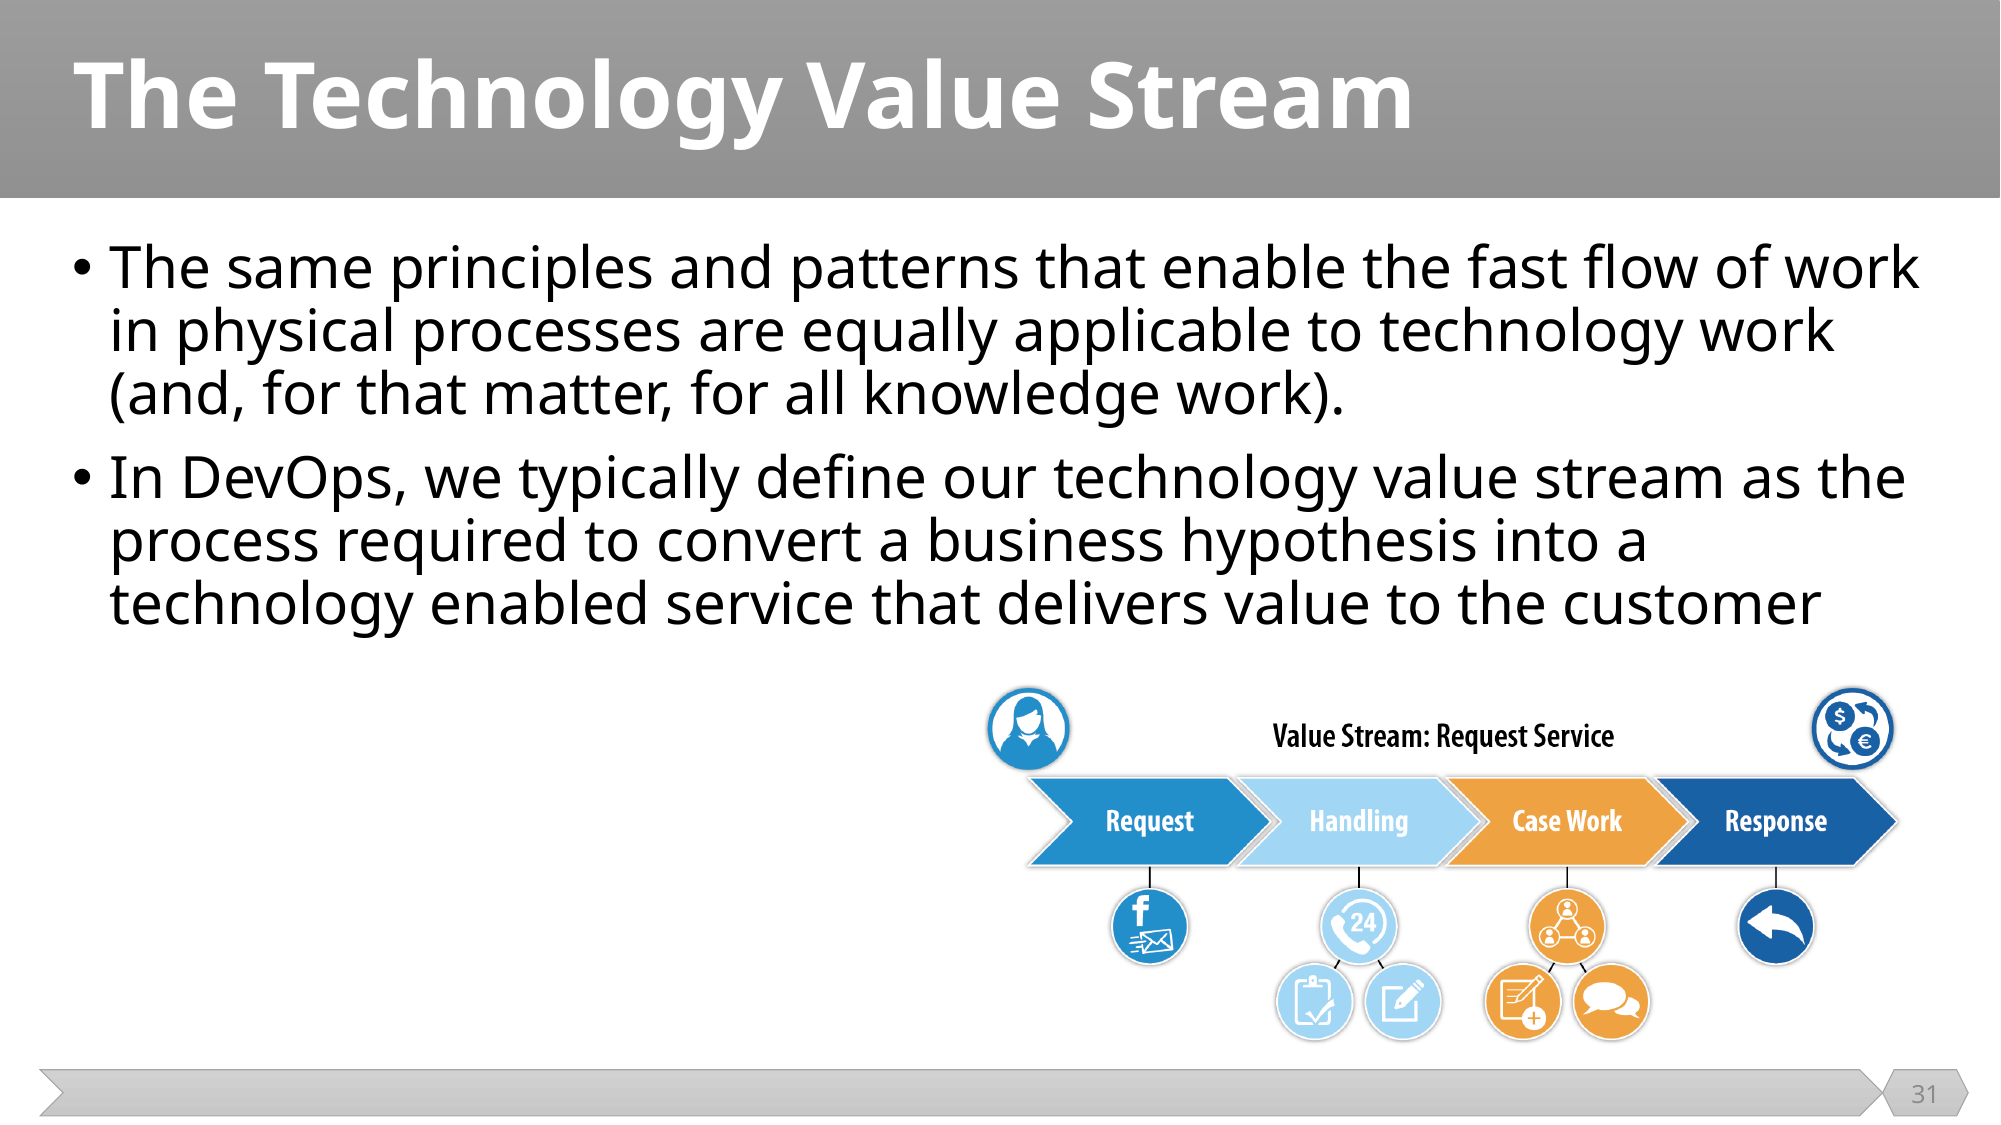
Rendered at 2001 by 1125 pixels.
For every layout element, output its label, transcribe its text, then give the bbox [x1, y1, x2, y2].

list The same principles and patterns that enable the fast flow of work in physical processes are equally applicable to technology work (and, for that matter, for all knowledge work). In DevOps, we typically define our technology value stream as the process required to convert a business hypothesis into a technology enabled service that delivers value to the customer [56, 230, 1969, 1010]
slide_number 31 [1882, 1065, 1969, 1125]
picture [963, 663, 1944, 1065]
title The Technology Value Stream [56, 0, 1969, 199]
